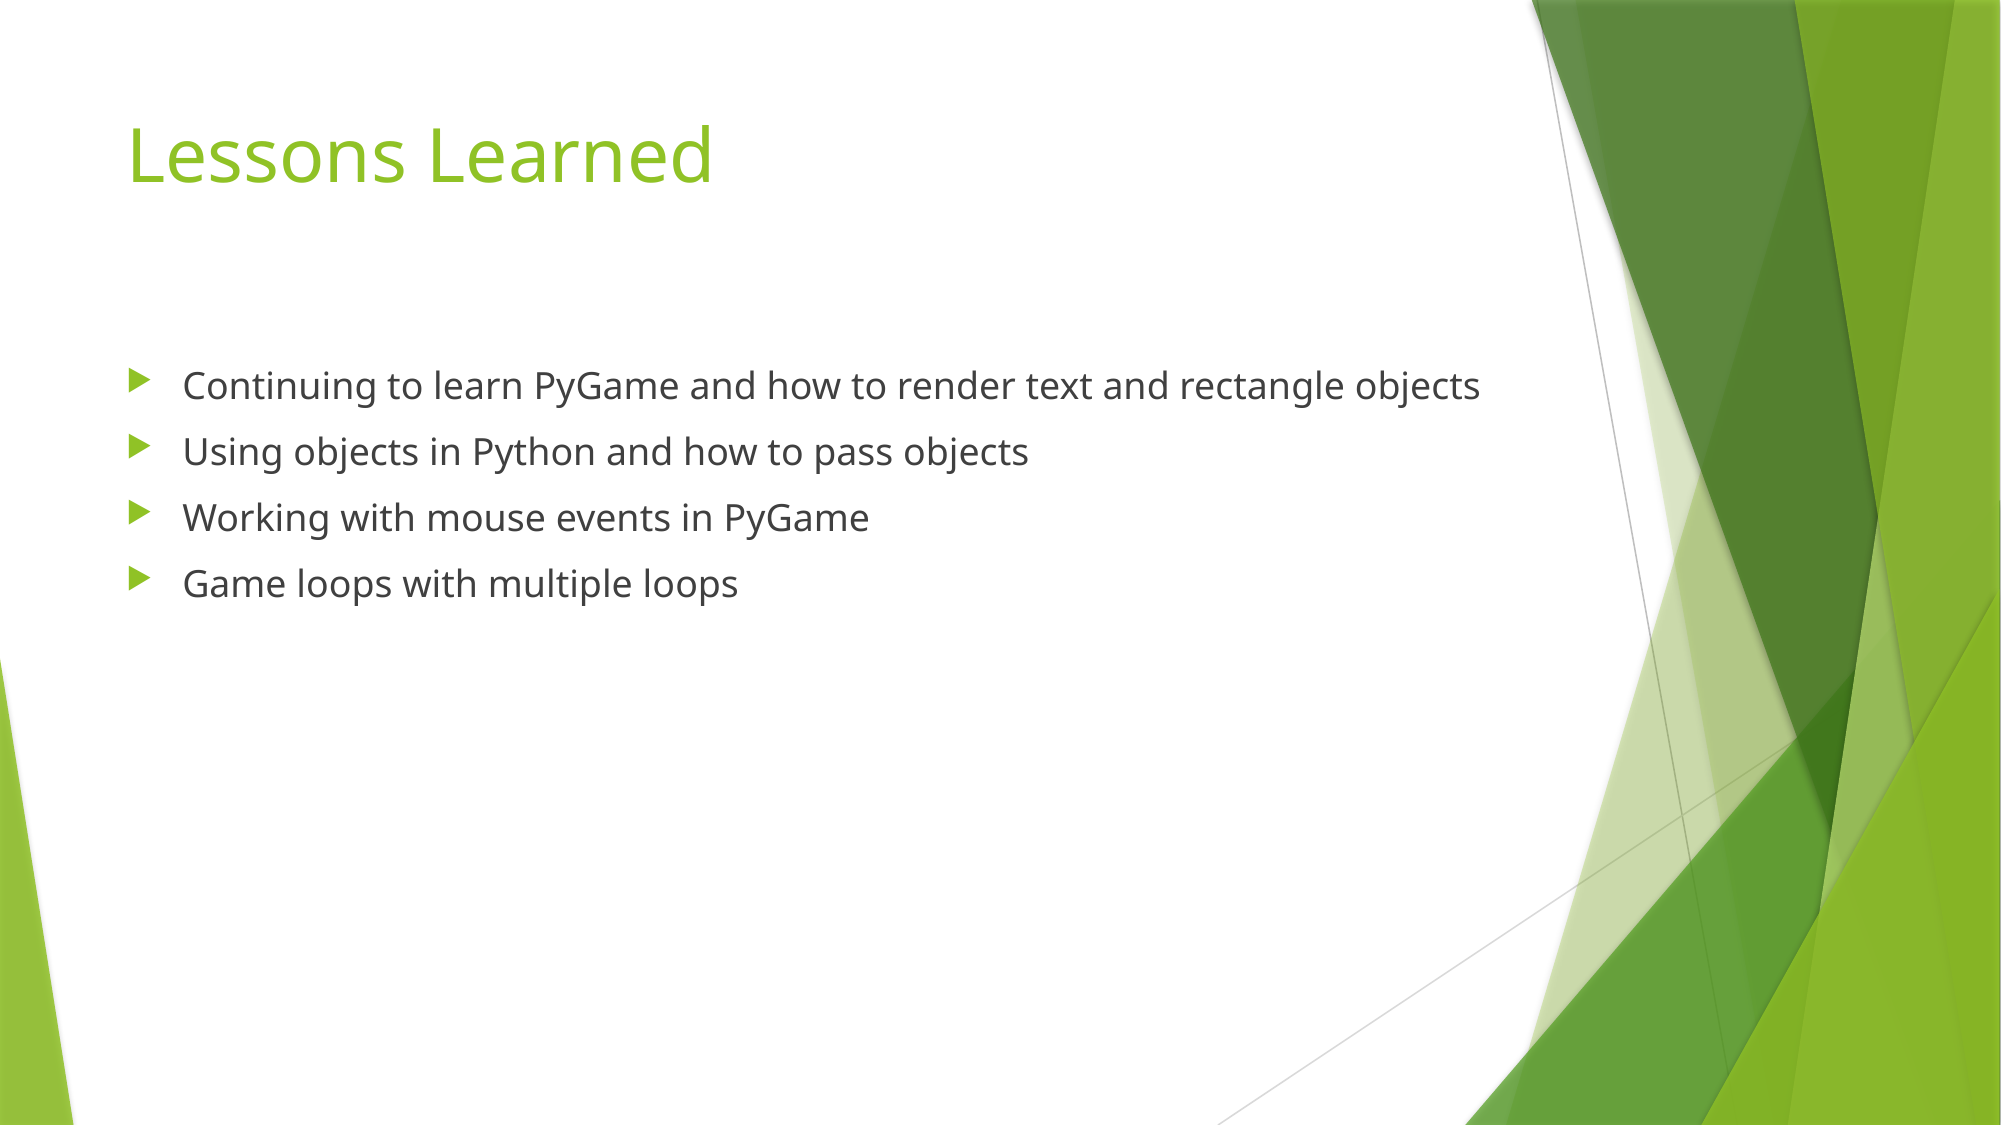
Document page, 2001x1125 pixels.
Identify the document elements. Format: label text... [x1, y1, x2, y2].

title Lessons Learned [111, 99, 1522, 317]
list Continuing to learn PyGame and how to render text and rectangle objects Using objects in Python and how to pass objects Working with mouse events in PyGame Game loops with multiple loops [111, 354, 1522, 992]
